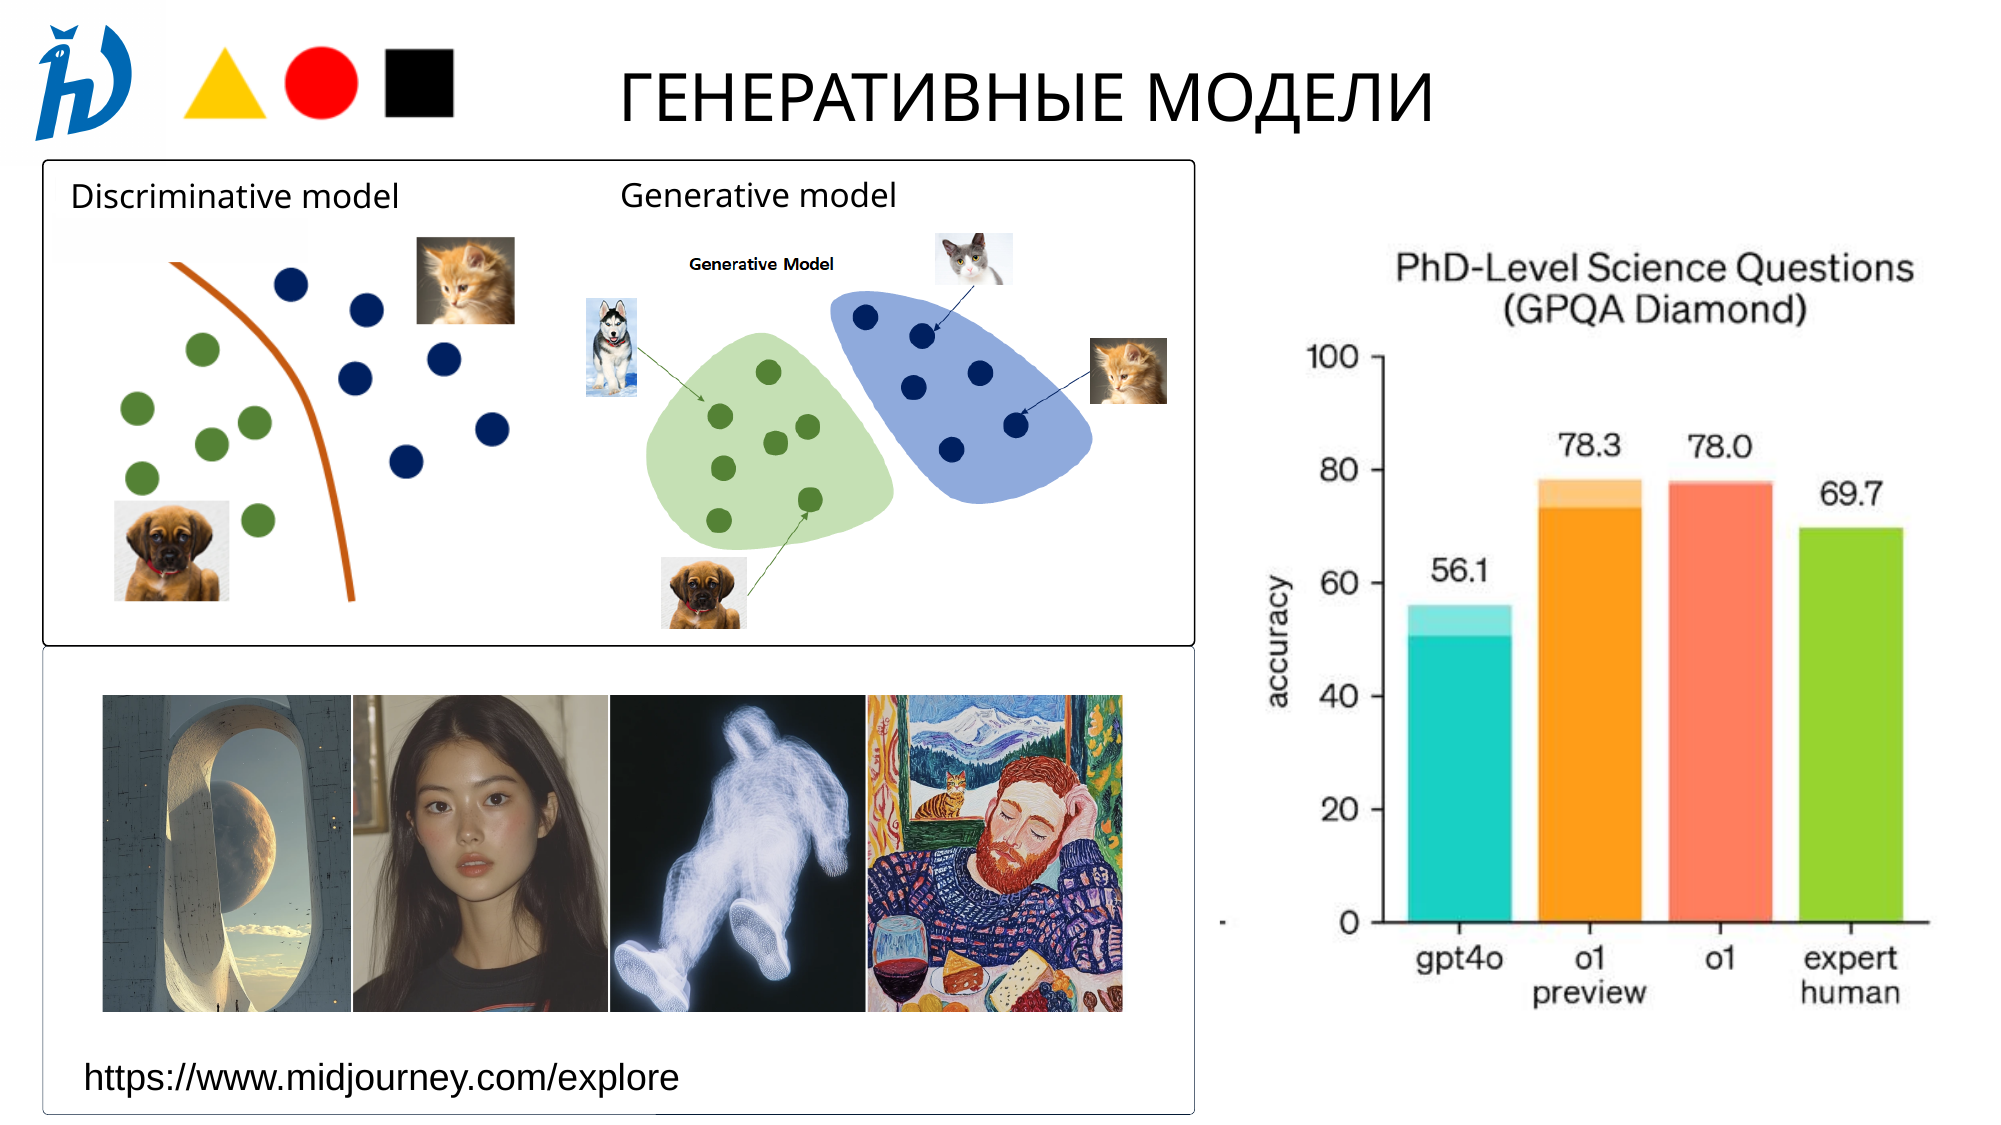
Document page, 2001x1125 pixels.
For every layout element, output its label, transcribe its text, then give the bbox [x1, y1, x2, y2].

picture [0, 0, 497, 166]
text_box [42, 160, 1195, 646]
text_box [41, 645, 1196, 1116]
picture [580, 233, 1170, 629]
picture [102, 695, 1135, 1012]
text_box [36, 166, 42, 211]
text_box ГЕНЕРАТИВНЫЕ МОДЕЛИ [603, 56, 1807, 143]
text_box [52, 213, 515, 609]
text_box Discriminative model [55, 173, 417, 213]
picture [1219, 217, 1964, 1054]
text_box https://www.midjourney.com/explore [69, 1045, 826, 1106]
